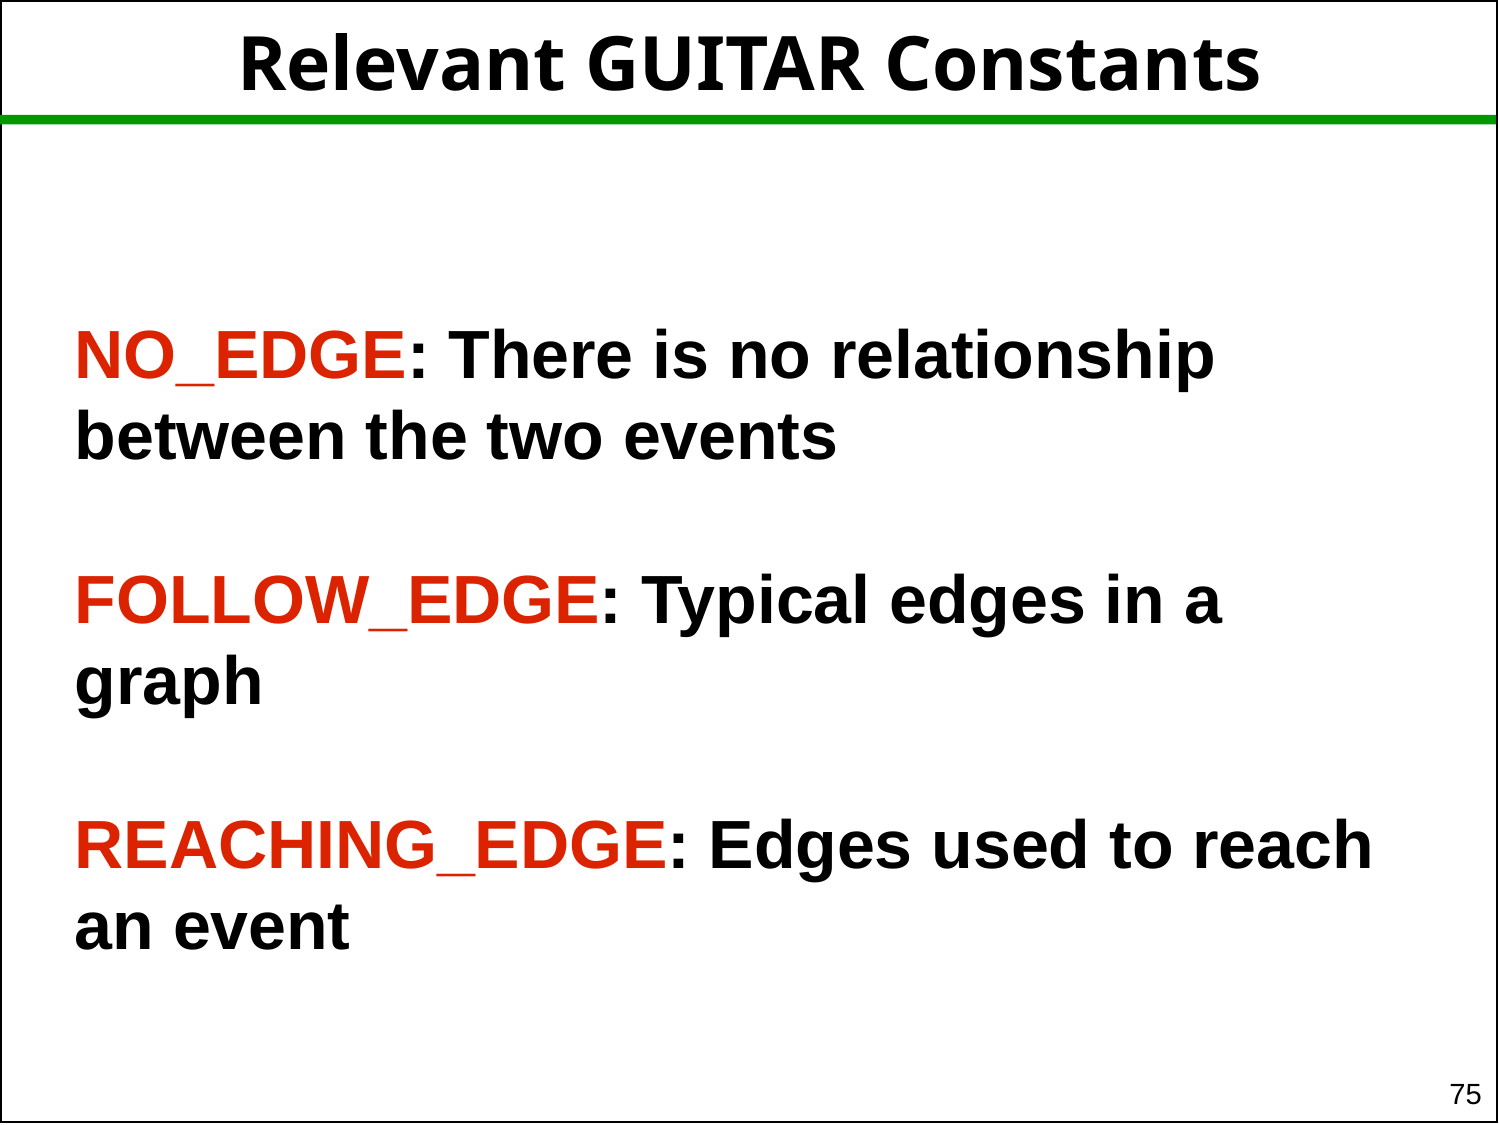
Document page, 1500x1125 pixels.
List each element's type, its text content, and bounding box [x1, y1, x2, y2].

text_box NO_EDGE: There is no relationship between the two events FOLLOW_EDGE: Typical edges in a graph REACHING_EDGE: Edges used to reach an event [74, 270, 1425, 999]
slide_number 75 [1184, 1077, 1498, 1118]
text_box Relevant GUITAR Constants [74, 0, 1425, 145]
